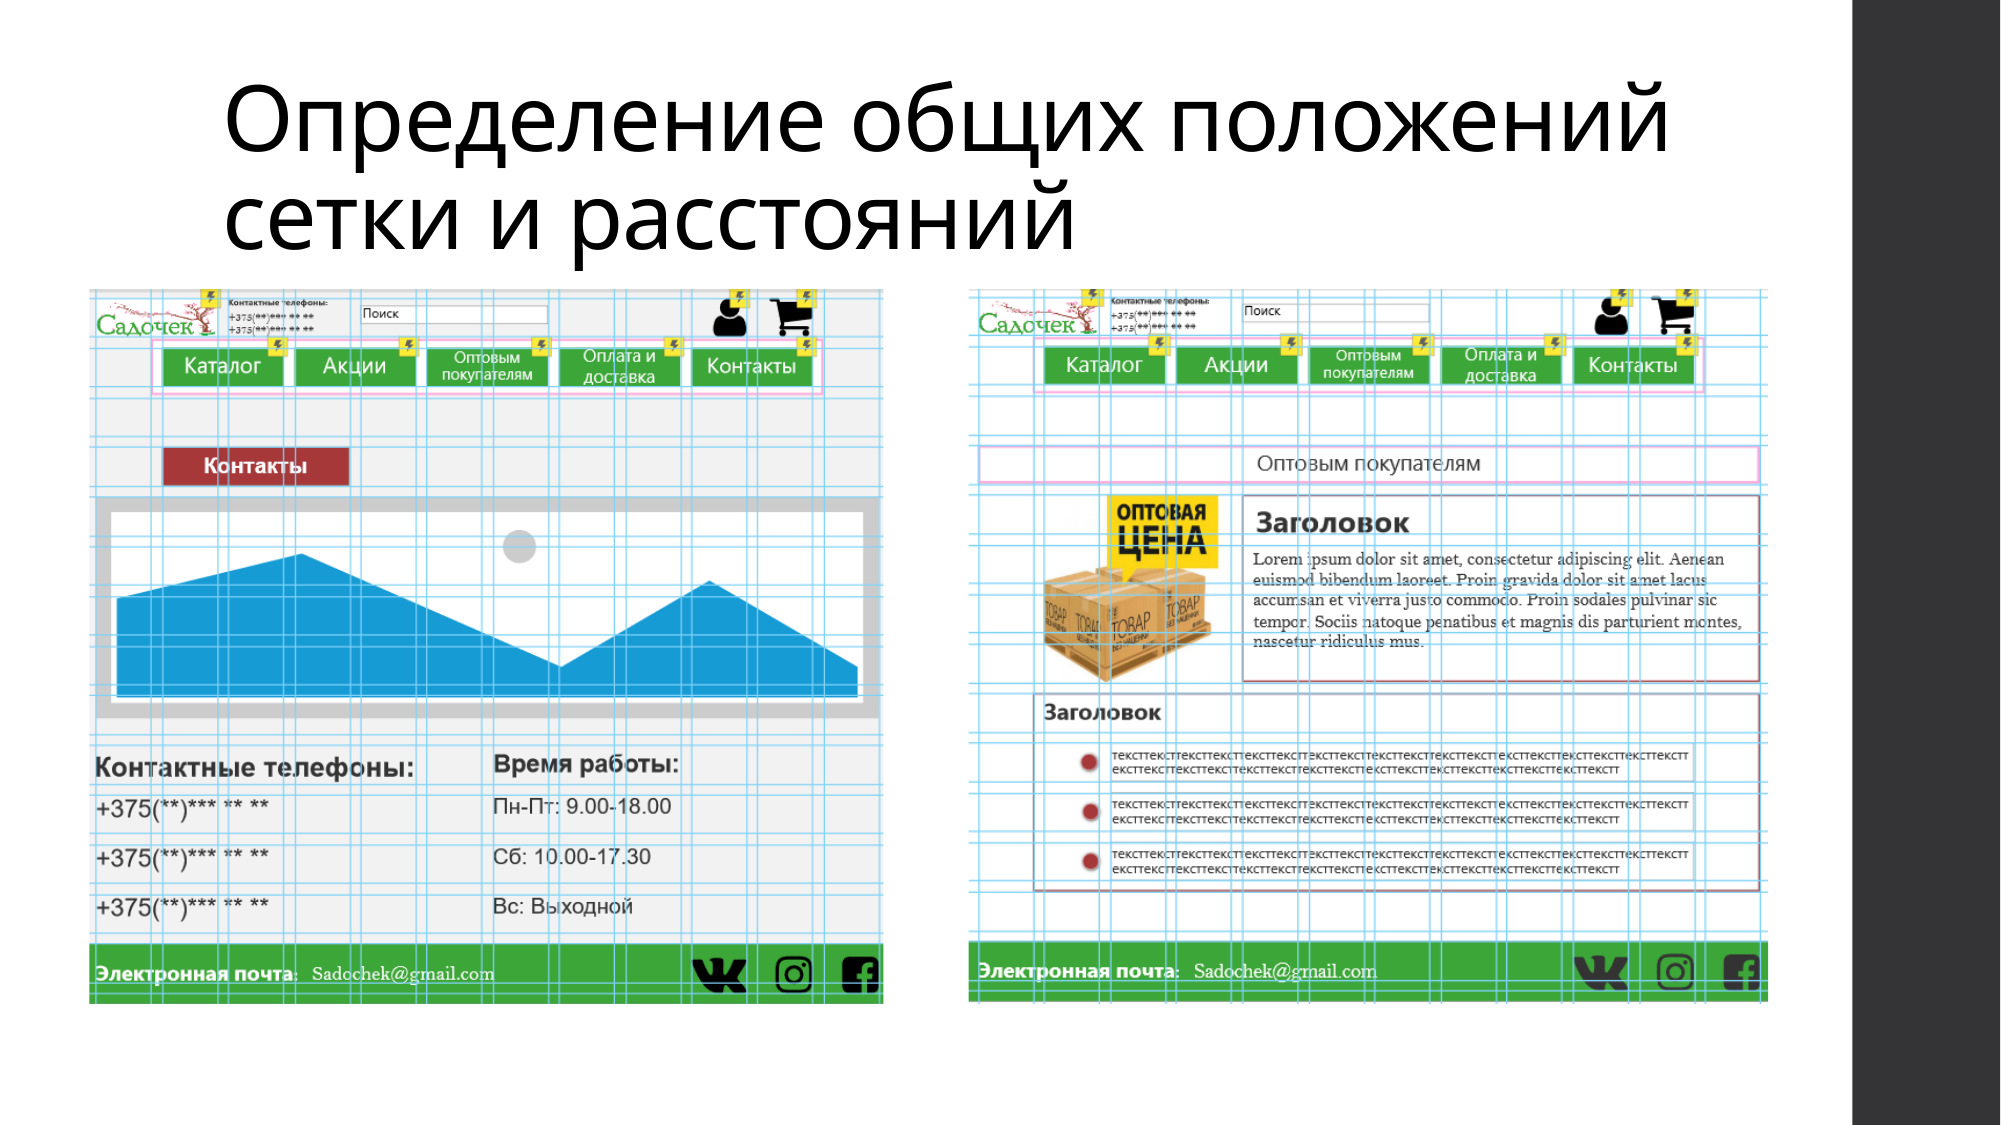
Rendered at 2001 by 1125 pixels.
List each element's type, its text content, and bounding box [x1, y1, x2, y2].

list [968, 289, 1769, 1004]
title Определение общих положений сетки и расстояний [206, 60, 1797, 278]
picture [89, 289, 884, 1004]
